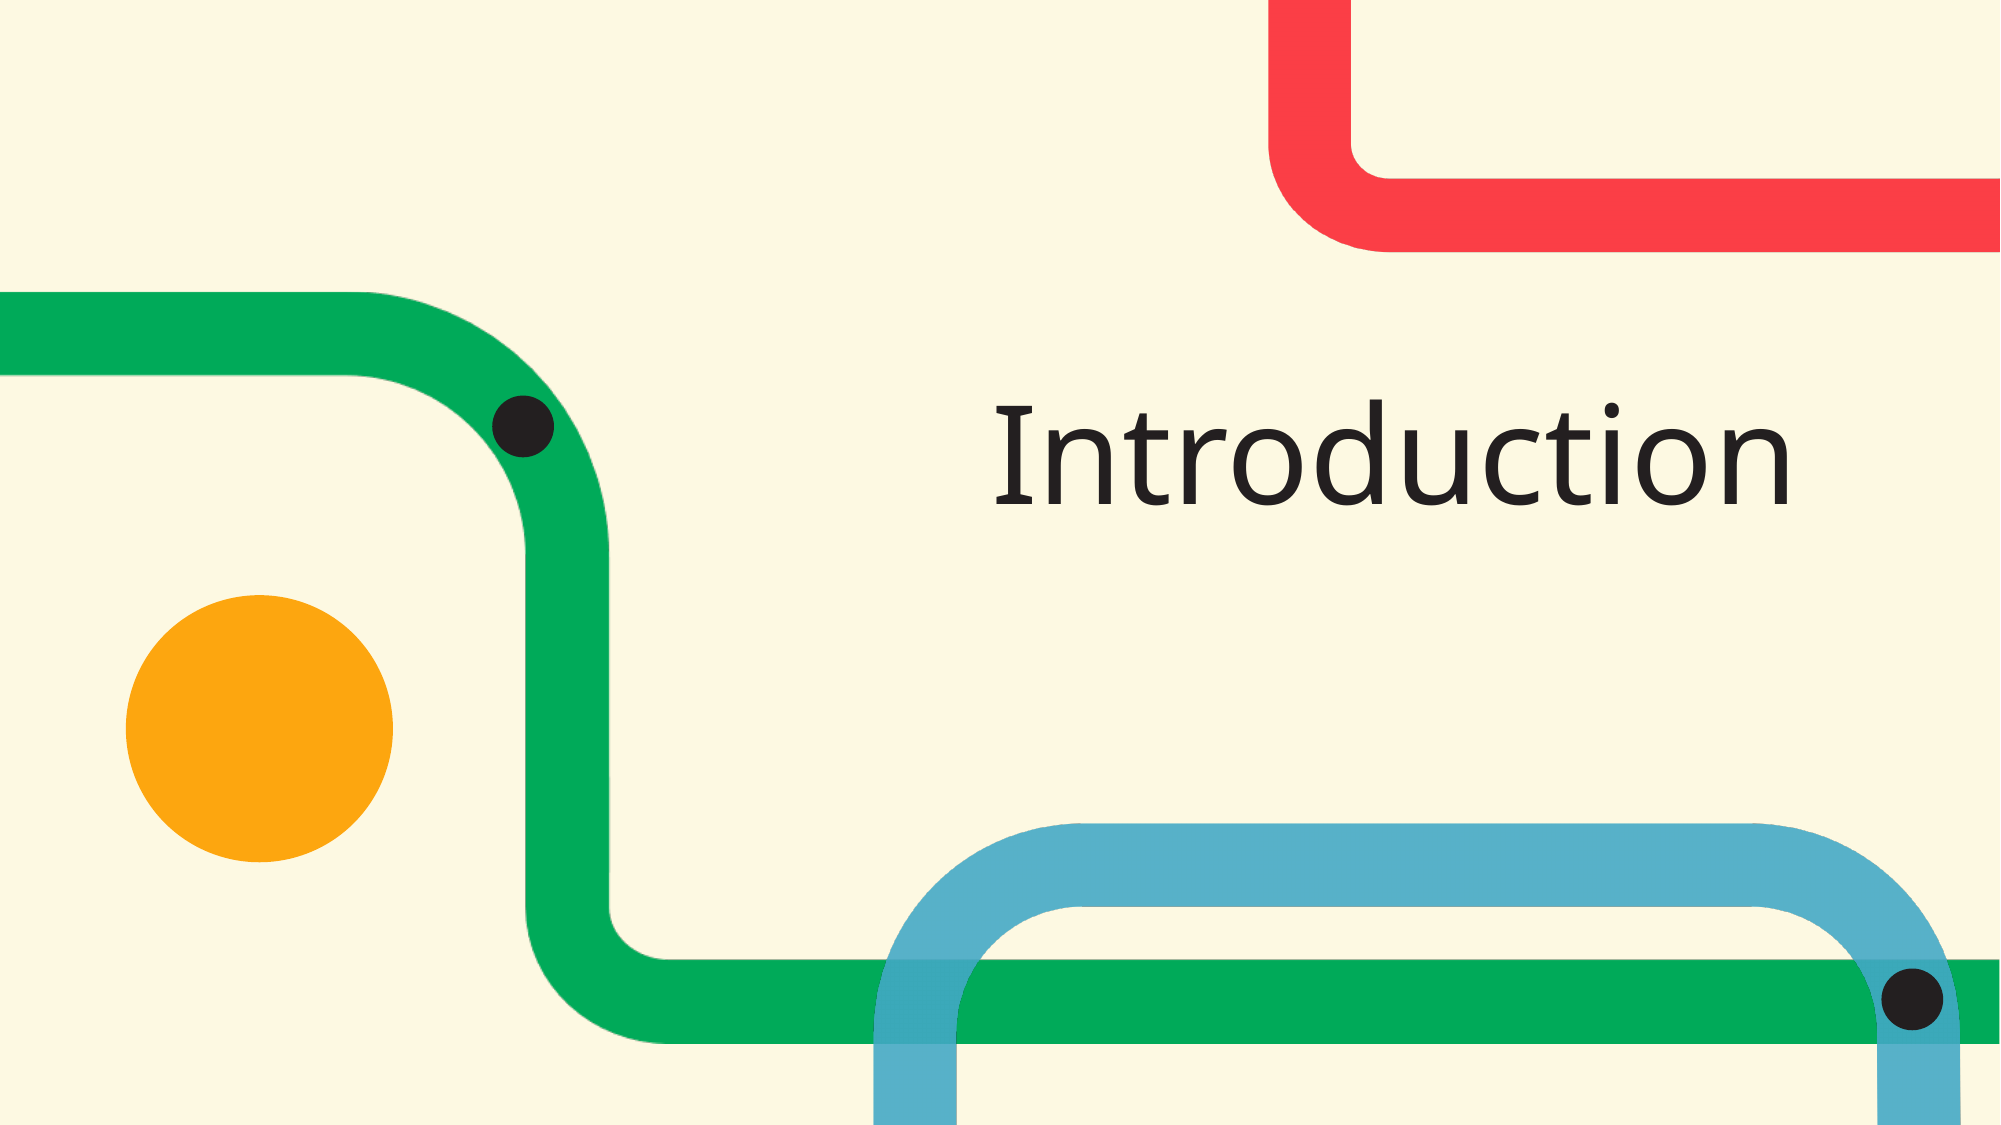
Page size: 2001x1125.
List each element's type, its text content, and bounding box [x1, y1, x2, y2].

title Introduction [976, 378, 1947, 563]
picture [0, 291, 2000, 1125]
picture [1268, 0, 2000, 253]
